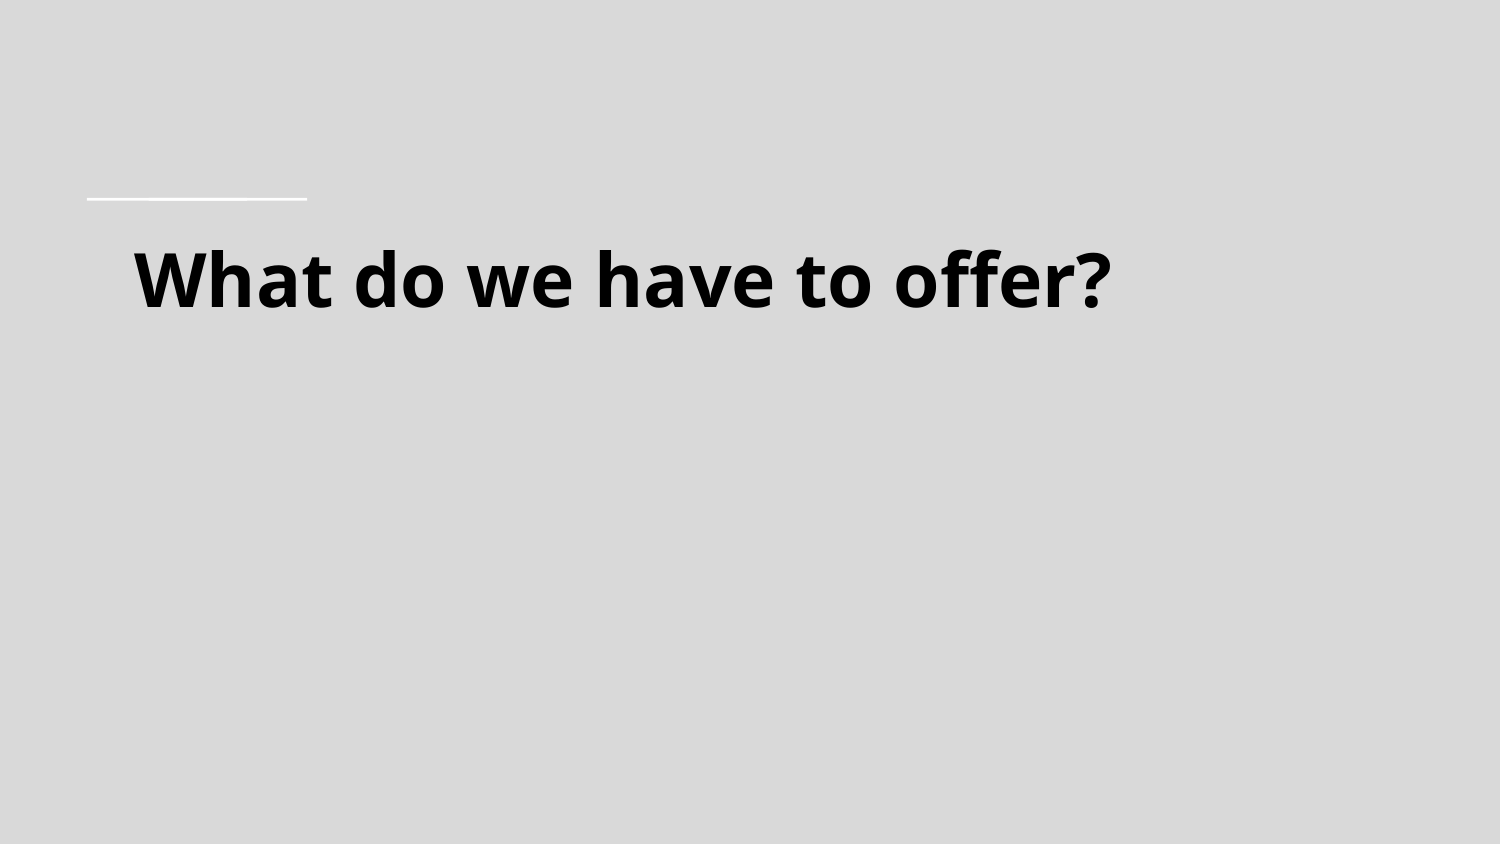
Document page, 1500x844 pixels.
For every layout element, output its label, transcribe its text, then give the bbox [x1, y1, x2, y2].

title What do we have to offer? [119, 217, 1381, 467]
